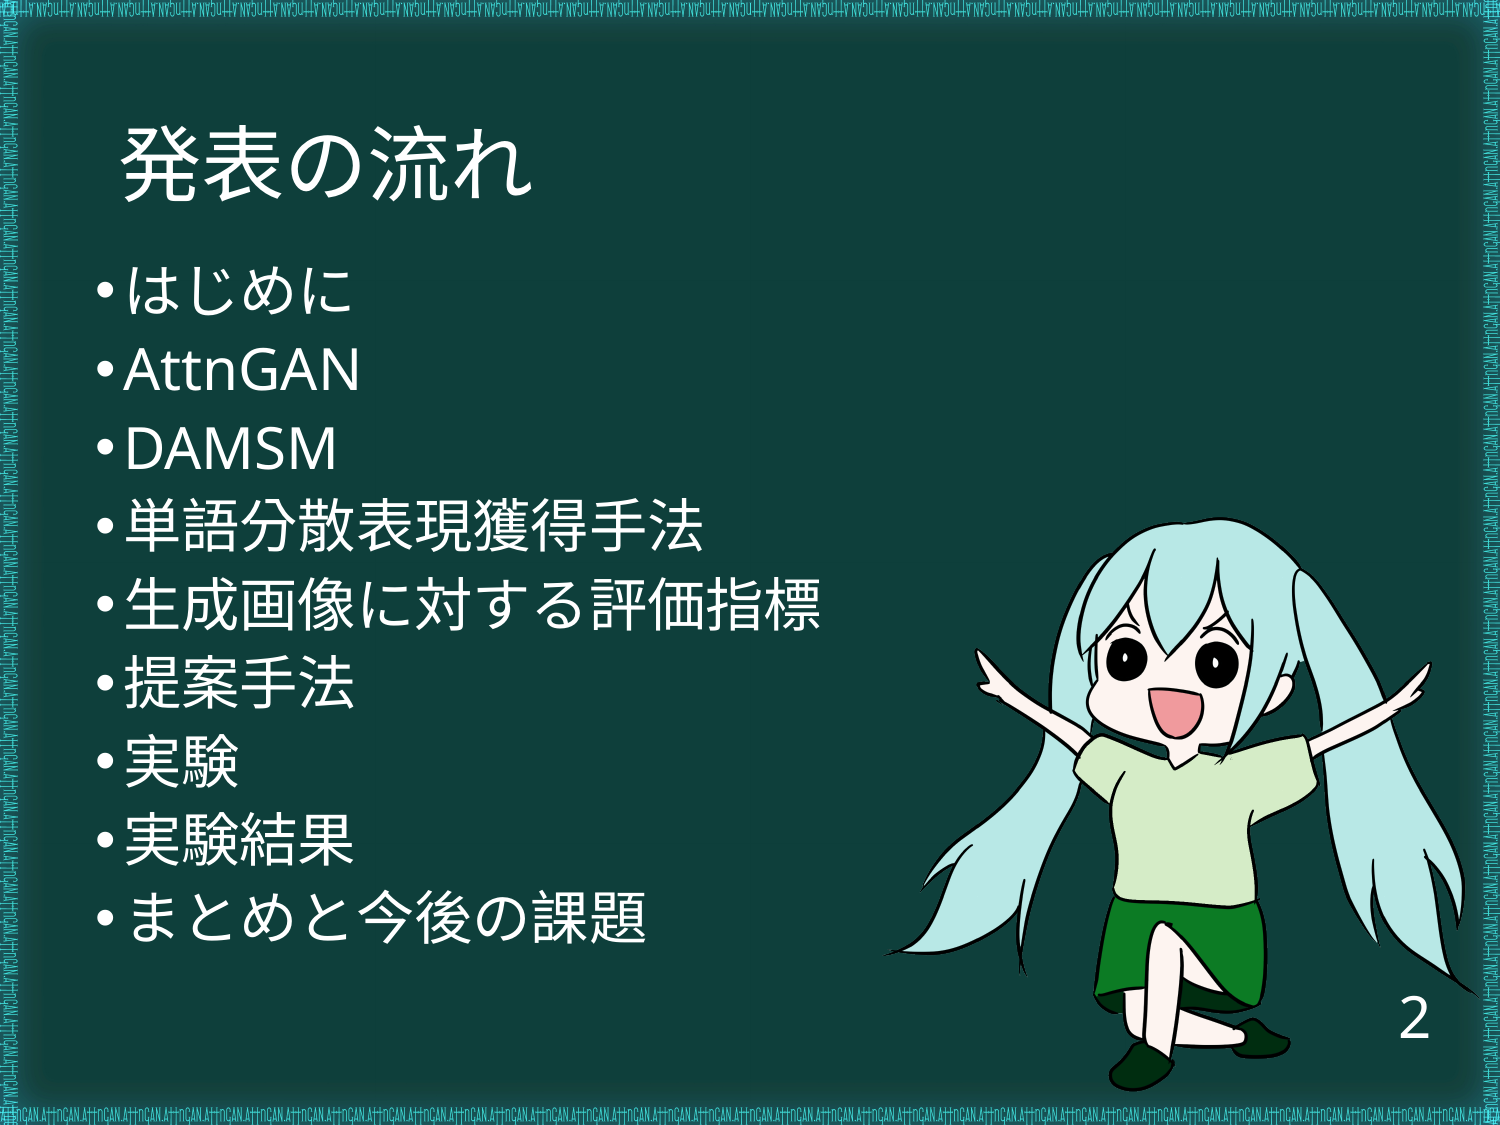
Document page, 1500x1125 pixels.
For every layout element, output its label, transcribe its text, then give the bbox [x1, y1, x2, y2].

picture [0, 0, 1500, 1125]
picture [876, 471, 1486, 1109]
list はじめに AttnGAN DAMSM 単語分散表現獲得手法 生成画像に対する評価指標 提案手法 実験 実験結果 まとめと今後の課題 [79, 254, 1500, 1125]
title 発表の流れ [103, 59, 1397, 254]
